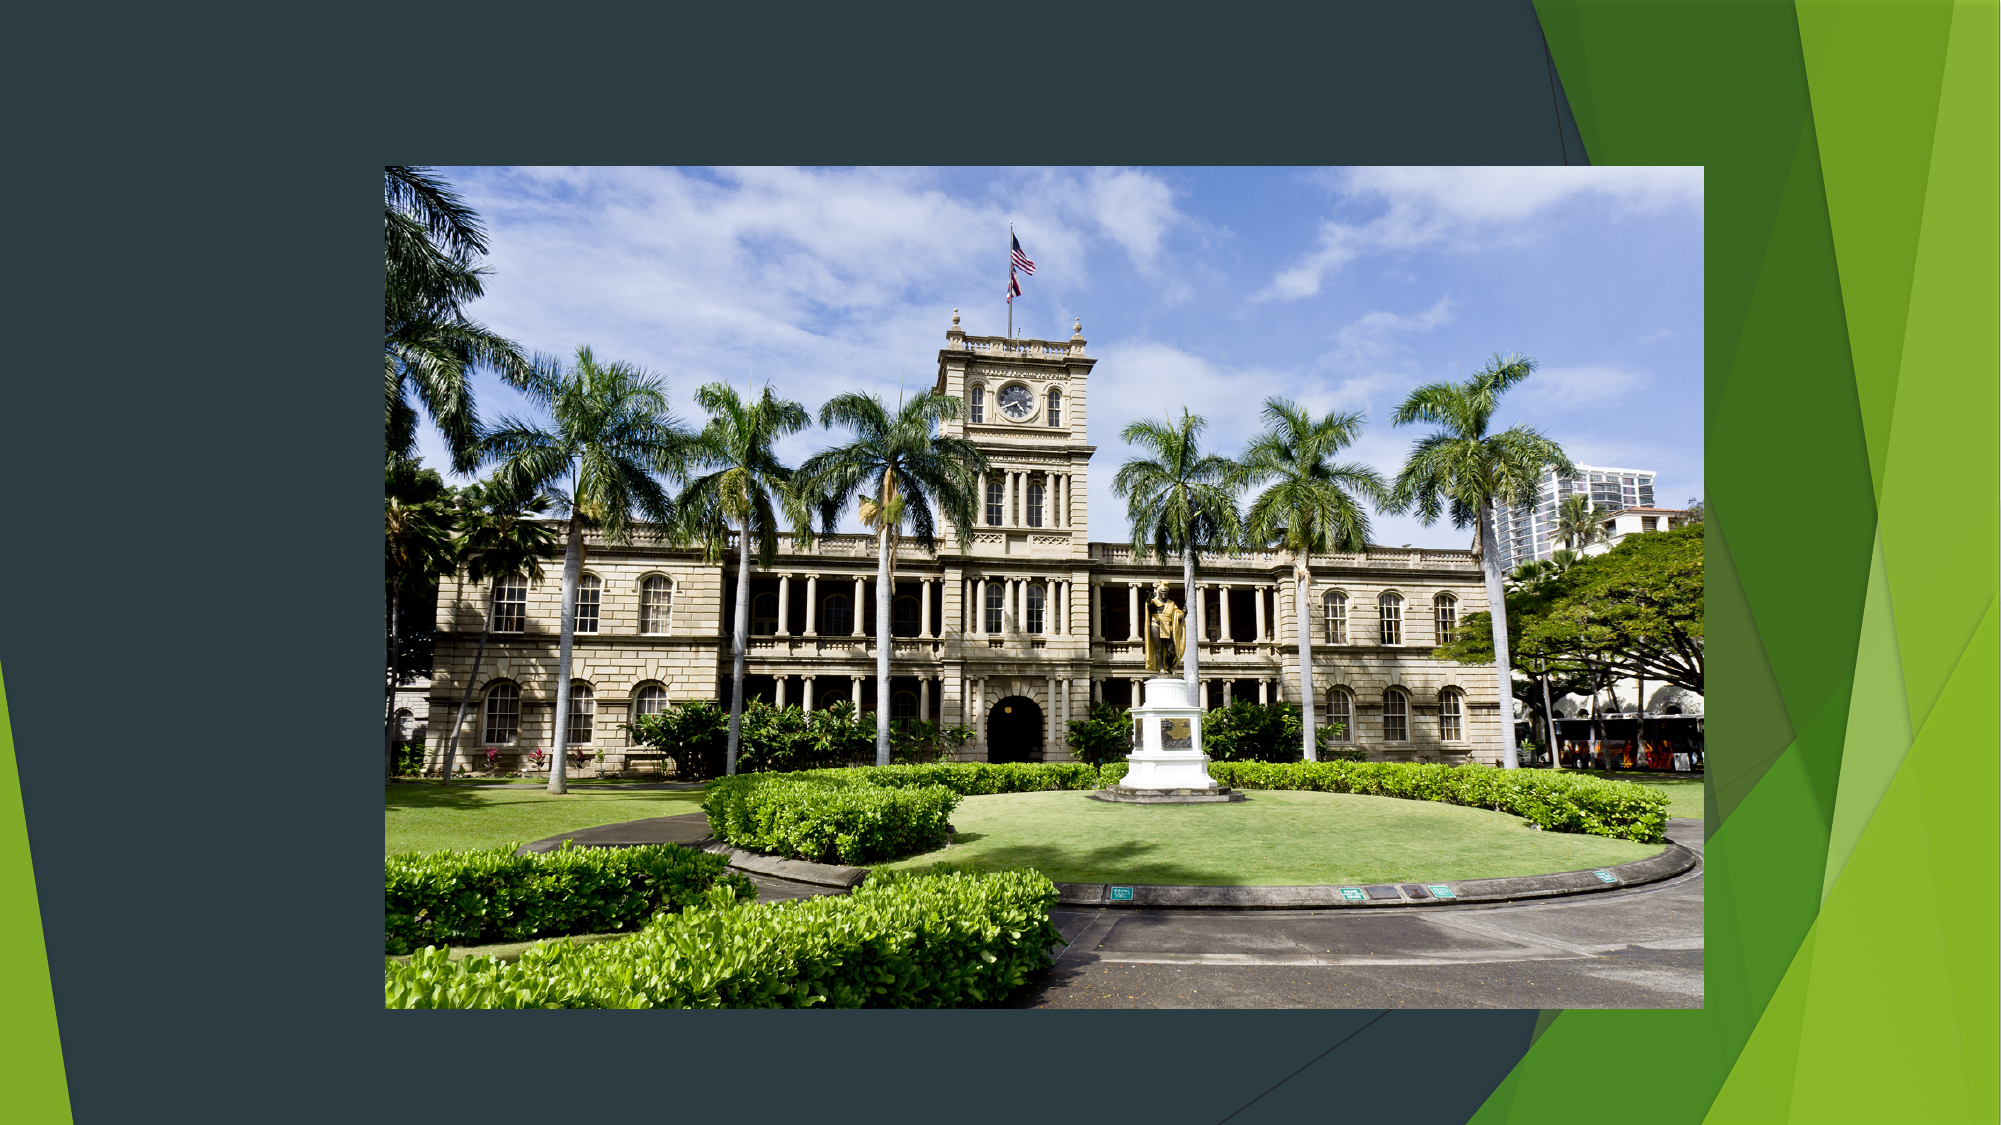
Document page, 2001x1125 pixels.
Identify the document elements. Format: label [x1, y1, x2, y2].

list [385, 165, 1704, 1009]
